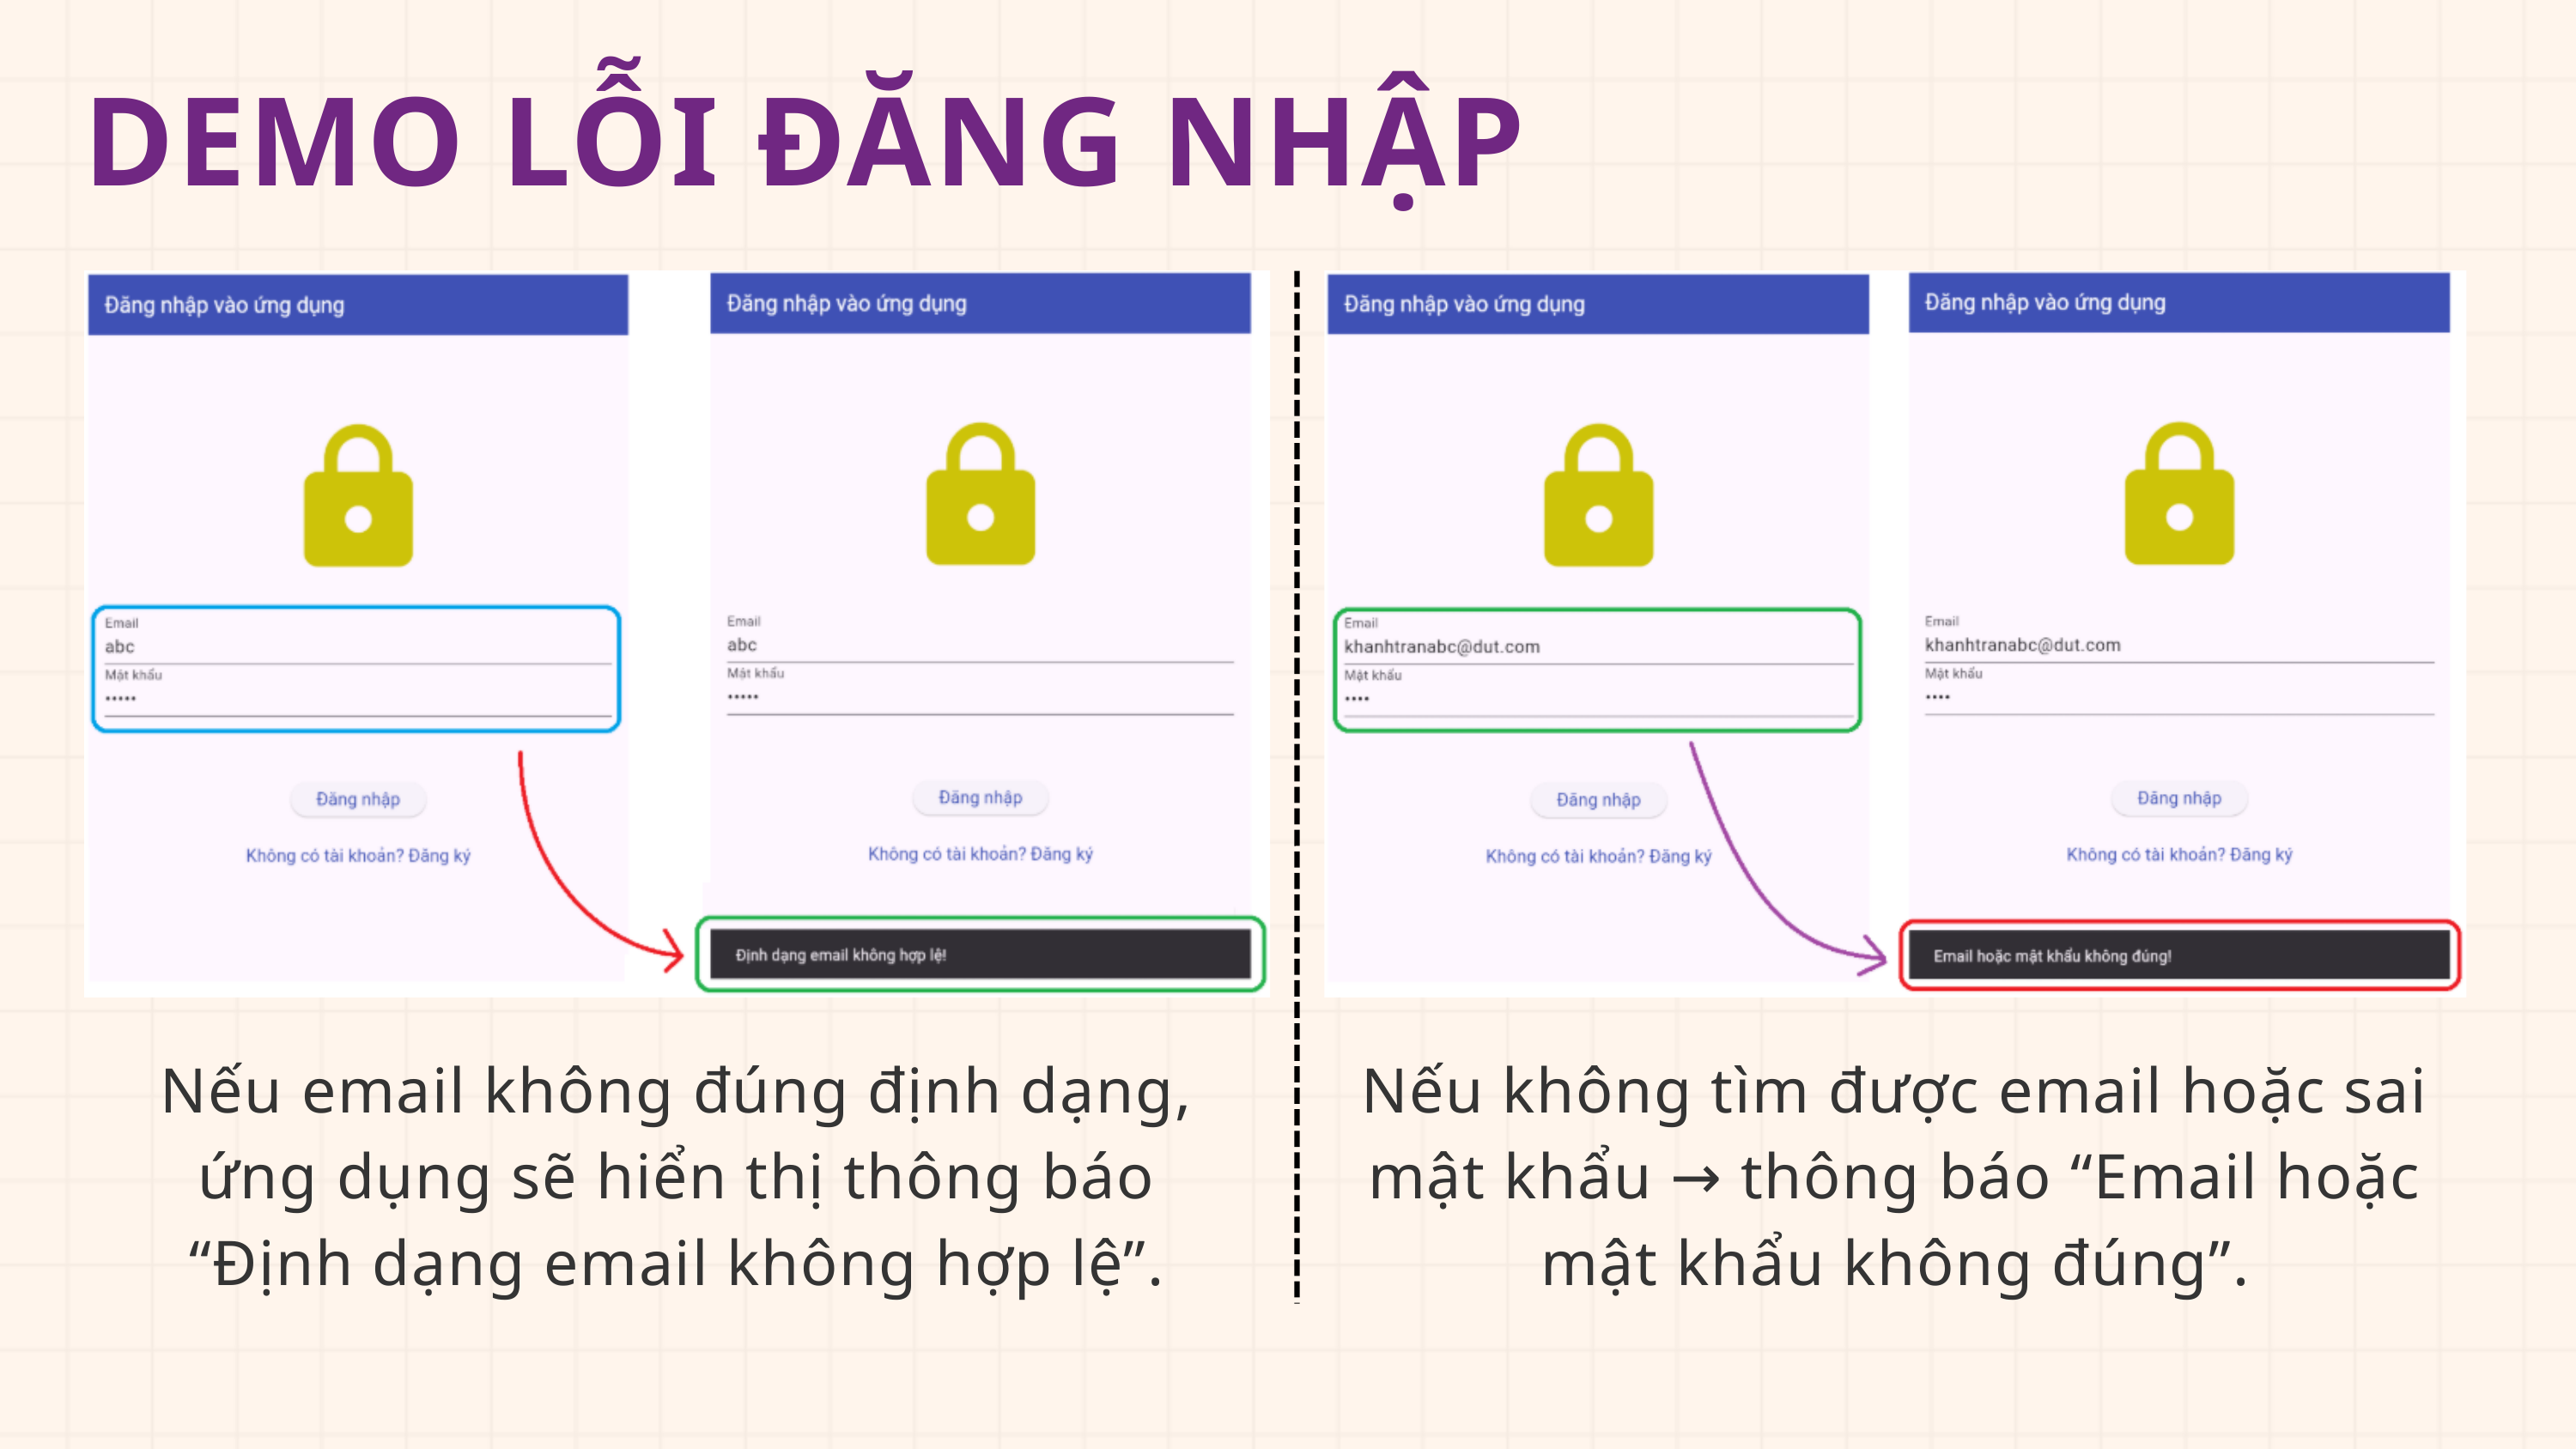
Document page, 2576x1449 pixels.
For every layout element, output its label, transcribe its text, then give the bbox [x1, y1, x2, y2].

text_box [1324, 270, 2467, 997]
text_box Nếu không tìm được email hoặc sai mật khẩu → thông báo “Email hoặc mật khẩu không đúng”. [1359, 1039, 2432, 1298]
text_box [84, 270, 1271, 997]
text_box [0, 0, 2576, 1449]
text_box Nếu email không đúng định dạng, ứng dụng sẽ hiển thị thông báo “Định dạng email không hợp lệ”. [110, 1039, 1244, 1298]
text_box DEMO LỖI ĐĂNG NHẬP [83, 86, 2089, 210]
